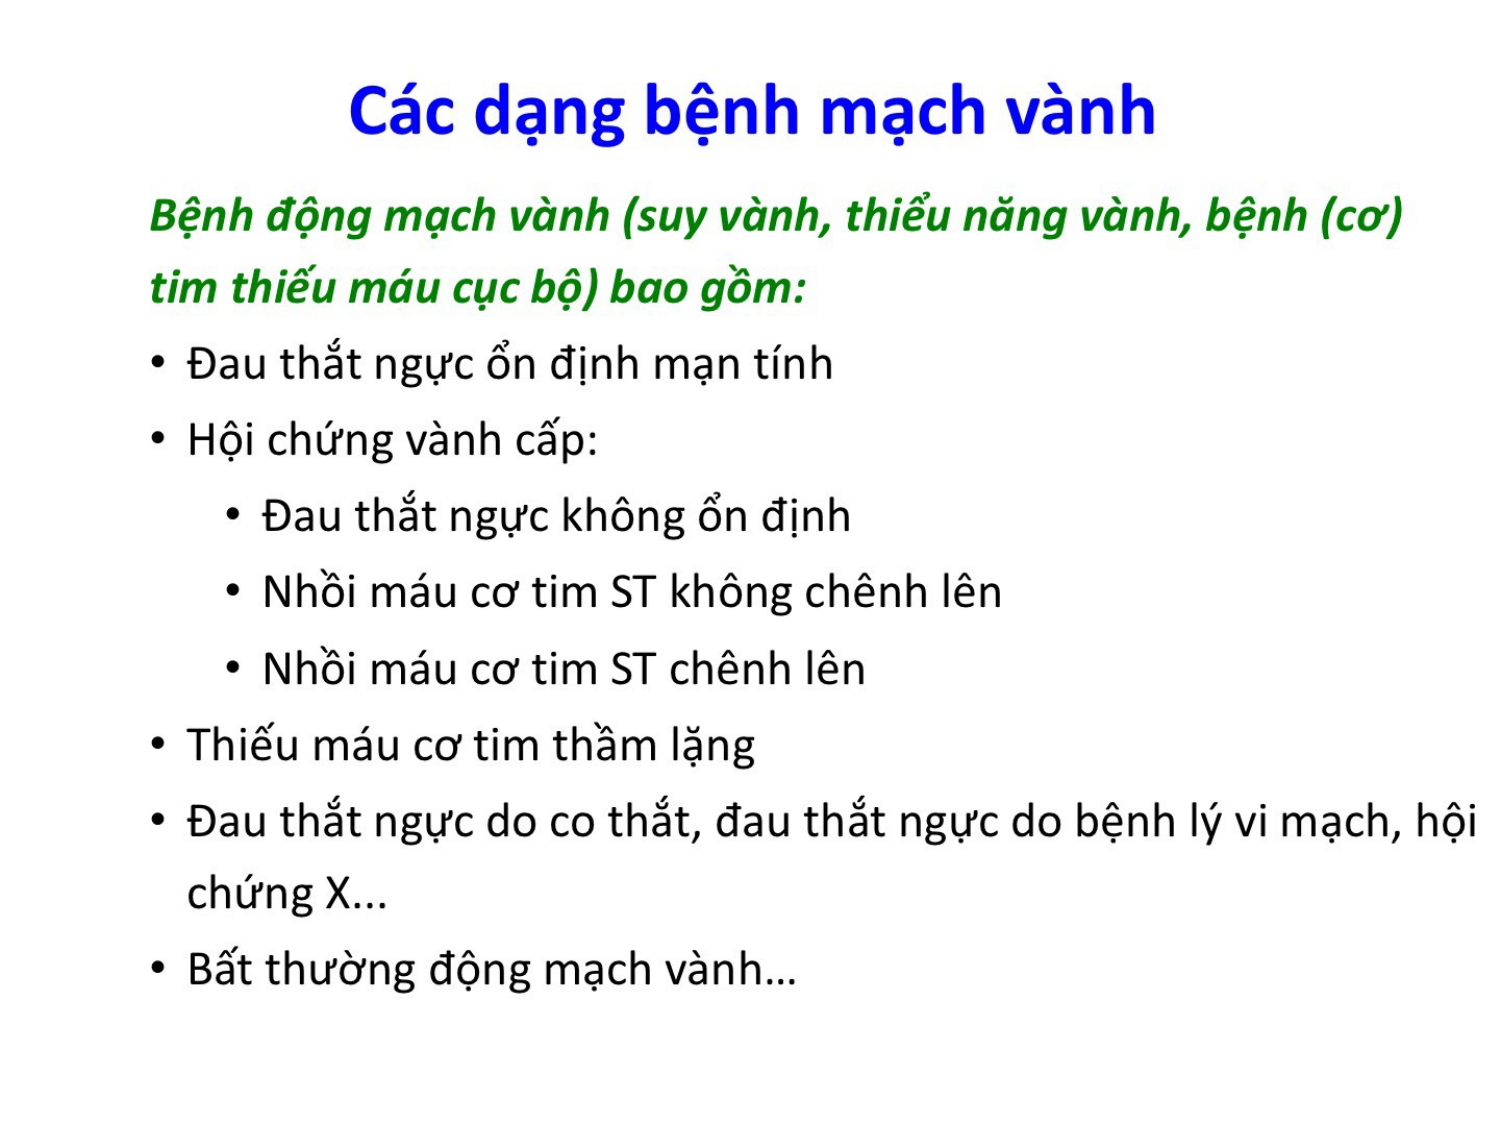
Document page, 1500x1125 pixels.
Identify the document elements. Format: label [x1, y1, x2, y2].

text_box [150, 66, 1475, 1000]
